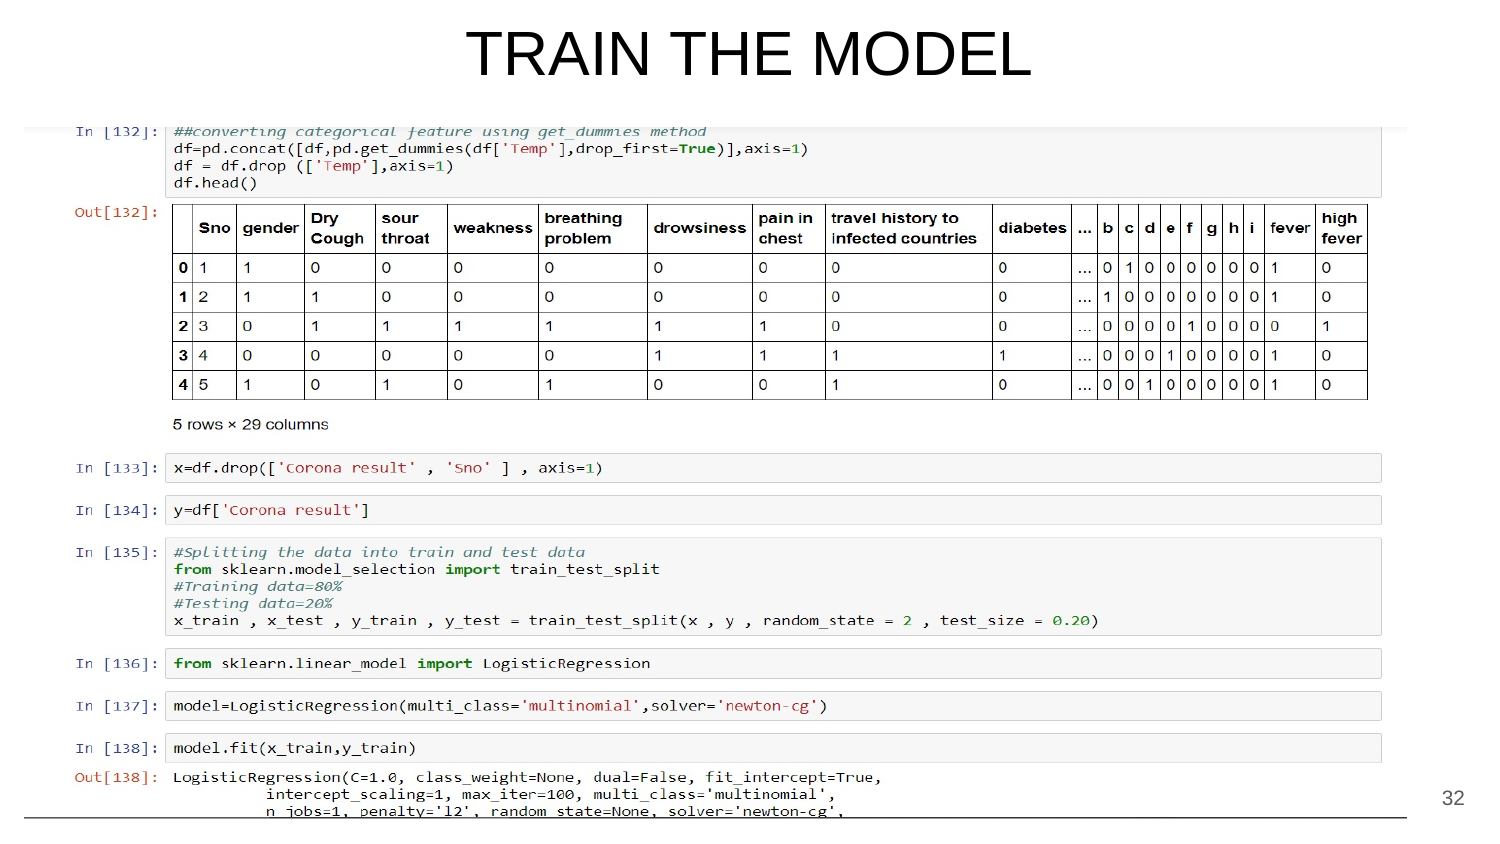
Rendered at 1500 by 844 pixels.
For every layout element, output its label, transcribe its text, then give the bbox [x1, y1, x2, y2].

picture [24, 127, 1407, 819]
slide_number ‹#› [1389, 764, 1480, 830]
title TRAIN THE MODEL [51, 21, 1449, 103]
